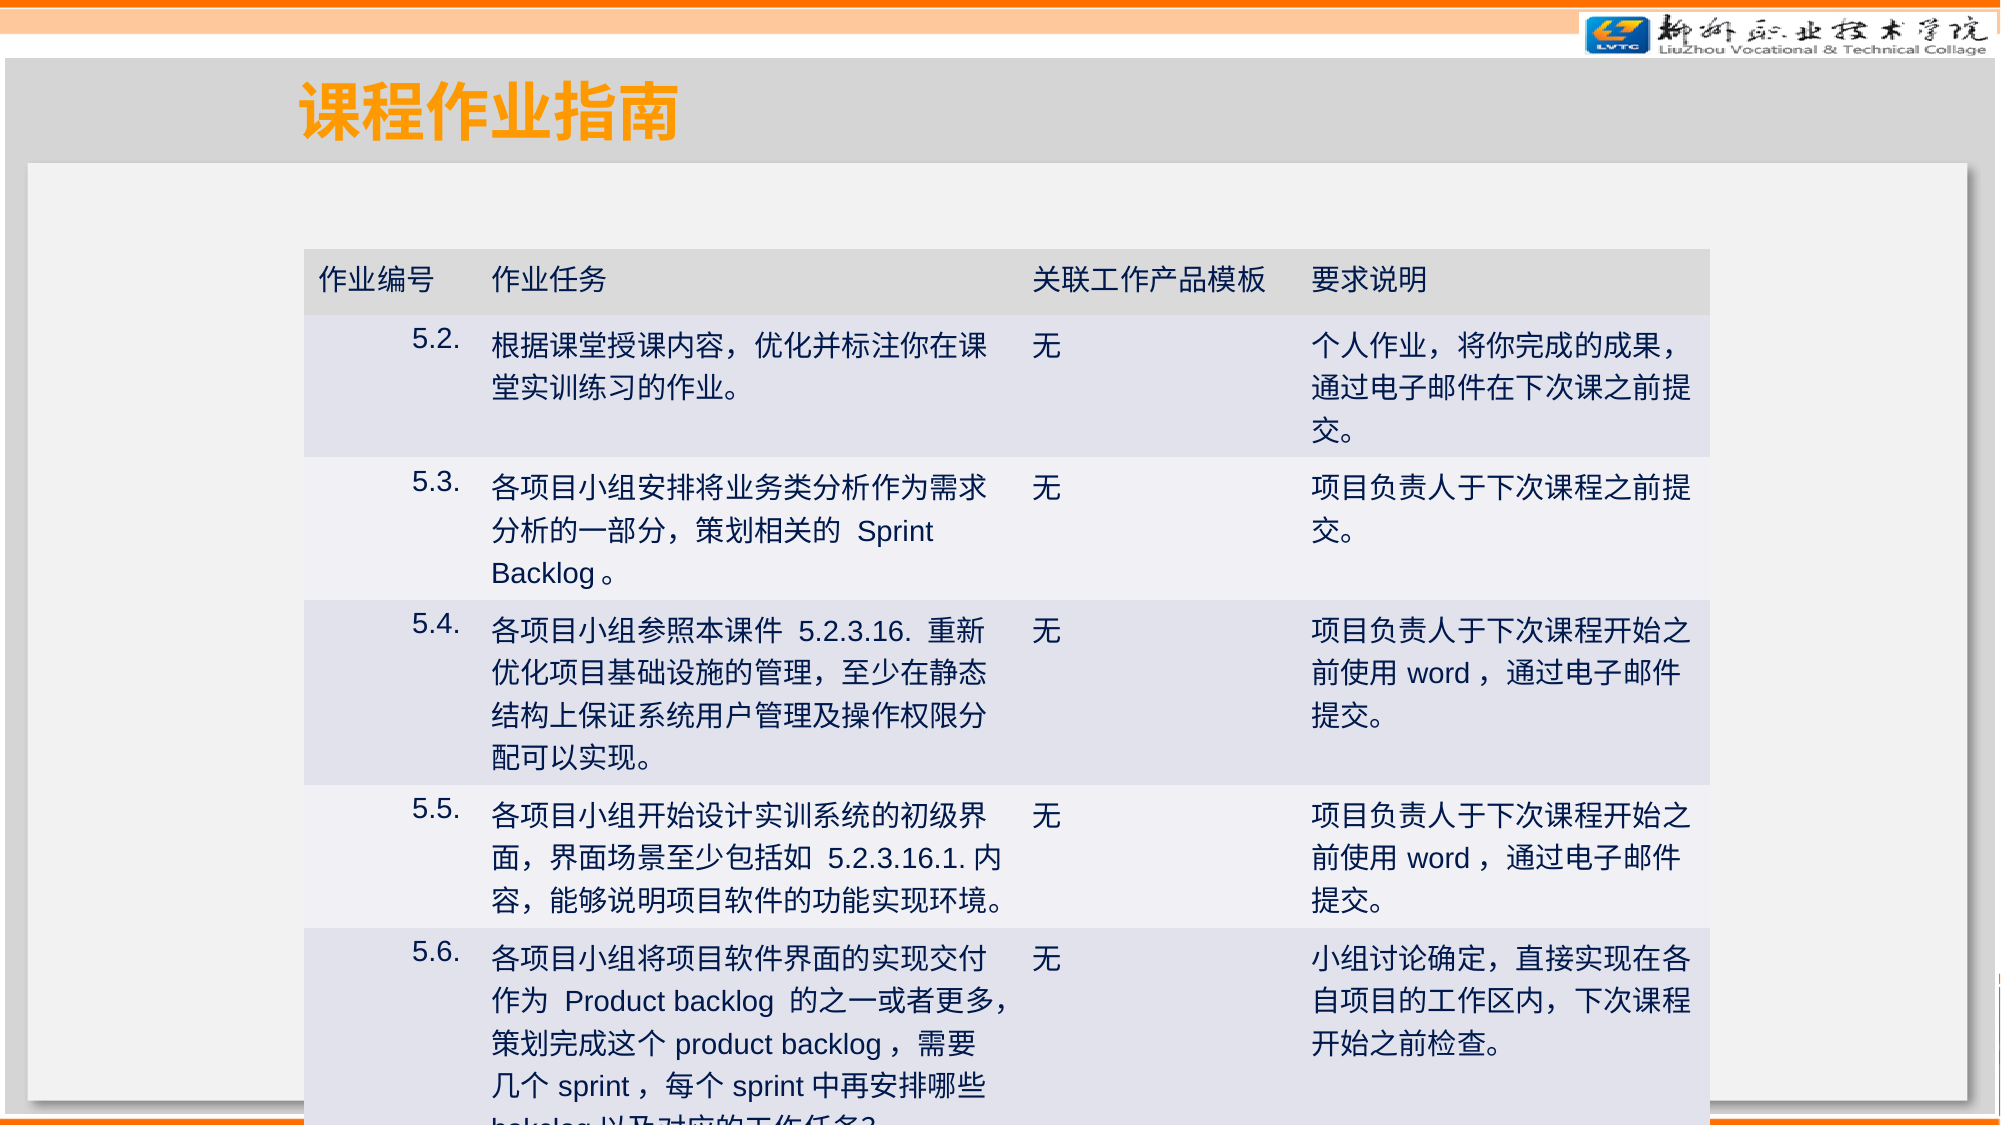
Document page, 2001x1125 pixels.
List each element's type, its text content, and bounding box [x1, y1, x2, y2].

table_cell 无 [1017, 928, 1296, 1125]
table_cell 无 [1017, 457, 1296, 600]
picture [0, 1118, 304, 1125]
table_cell 5.2. [304, 315, 476, 457]
table_cell 5.6. [304, 928, 476, 1125]
table_cell 小组讨论确定，直接实现在各自项目的工作区内，下次课程开始之前检查。 [1296, 928, 1710, 1125]
table_header 作业编号 [304, 249, 476, 315]
table_cell 无 [1017, 600, 1296, 785]
table_header 作业任务 [476, 249, 1017, 315]
table_header 要求说明 [1296, 249, 1710, 315]
table_header 关联工作产品模板 [1017, 249, 1296, 315]
table_cell 项目负责人于下次课程开始之前使用word，通过电子邮件提交。 [1296, 600, 1710, 785]
table_cell 项目负责人于下次课程之前提交。 [1296, 457, 1710, 600]
table_cell 各项目小组参照本课件 5.2.3.16. 重新优化项目基础设施的管理，至少在静态结构上保证系统用户管理及操作权限分配可以实现。 [476, 600, 1017, 785]
table_cell 无 [1017, 315, 1296, 457]
table_cell 5.3. [304, 457, 476, 600]
table_cell 5.4. [304, 600, 476, 785]
table_cell 各项目小组将项目软件界面的实现交付作为 Product backlog 的之一或者更多，策划完成这个product backlog，需要几个sprint，每个sprint中再安排哪些bakclog以及对应的工作任务？ [476, 928, 1017, 1125]
table_cell 根据课堂授课内容，优化并标注你在课堂实训练习的作业。 [476, 315, 1017, 457]
table_cell 各项目小组开始设计实训系统的初级界面，界面场景至少包括如 5.2.3.16.1.内容，能够说明项目软件的功能实现环境。 [476, 785, 1017, 928]
table_cell 个人作业，将你完成的成果，通过电子邮件在下次课之前提交。 [1296, 315, 1710, 457]
table_cell 5.5. [304, 785, 476, 928]
table_cell 项目负责人于下次课程开始之前使用word，通过电子邮件提交。 [1296, 785, 1710, 928]
picture [0, 0, 2001, 1125]
table_cell 各项目小组安排将业务类分析作为需求分析的一部分，策划相关的 Sprint Backlog。 [476, 457, 1017, 600]
text_box 课程作业指南 [282, 63, 1321, 156]
table_cell 无 [1017, 785, 1296, 928]
